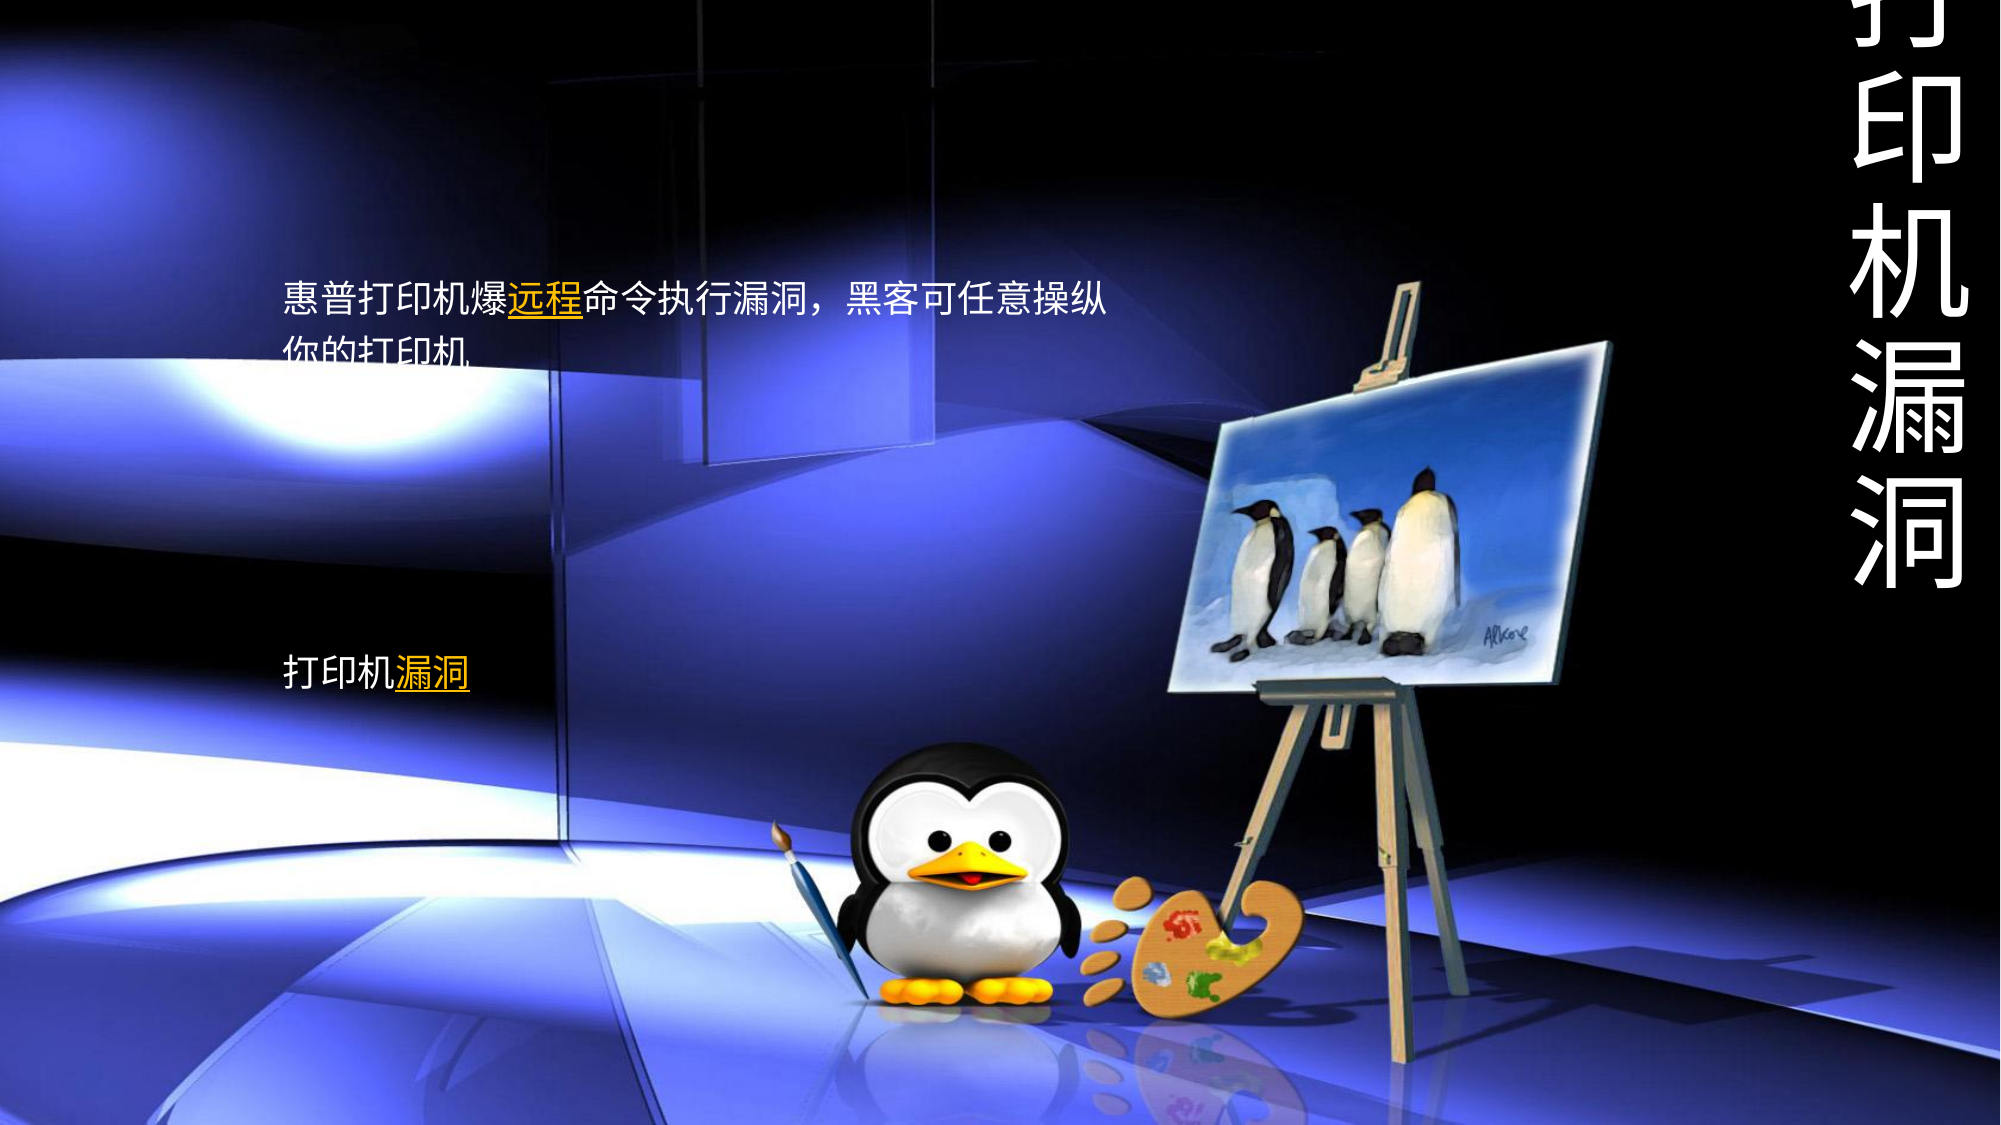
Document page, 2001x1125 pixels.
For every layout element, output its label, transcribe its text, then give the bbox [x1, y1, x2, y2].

picture [0, 0, 2001, 1125]
title 打印机漏洞 [1816, 0, 2000, 783]
text_box 惠普打印机爆远程命令执行漏洞，黑客可任意操纵你的打印机 [268, 268, 1157, 383]
text_box 打印机漏洞 [268, 641, 685, 711]
